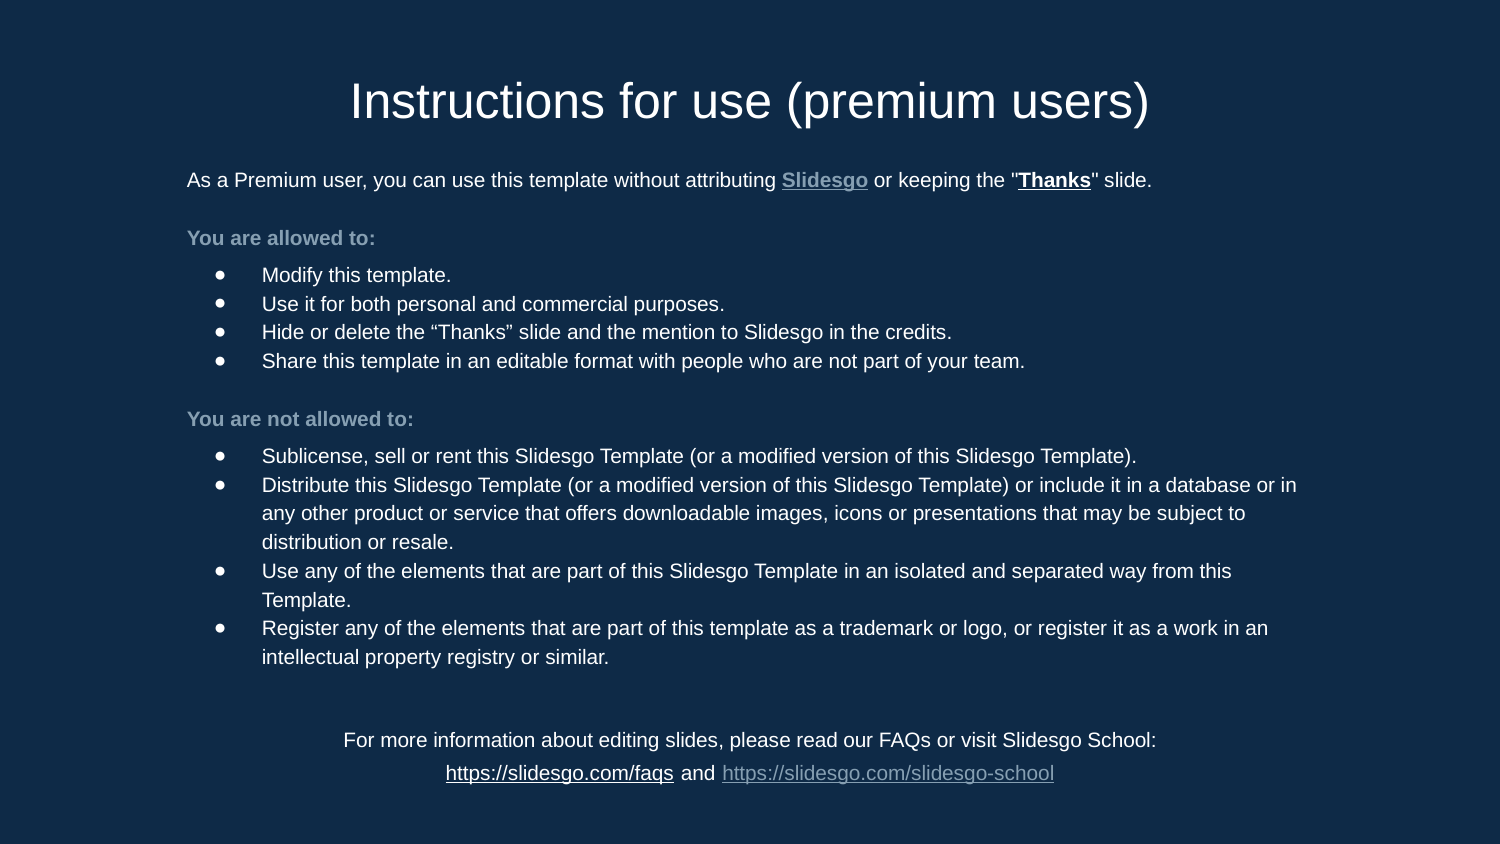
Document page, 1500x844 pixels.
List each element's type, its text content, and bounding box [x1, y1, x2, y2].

text_box As a Premium user, you can use this template without attributing Slidesgo or keeping the "Thanks" slide. You are allowed to: Modify this template. Use it for both personal and commercial purposes. Hide or delete the “Thanks” slide and the mention to Slidesgo in the credits. Share this template in an editable format with people who are not part of your team. You are not allowed to: Sublicense, sell or rent this Slidesgo Template (or a modified version of this Slidesgo Template). Distribute this Slidesgo Template (or a modified version of this Slidesgo Template) or include it in a database or in any other product or service that offers downloadable images, icons or presentations that may be subject to distribution or resale. Use any of the elements that are part of this Slidesgo Template in an isolated and separated way from this Template. Register any of the elements that are part of this template as a trademark or logo, or register it as a work in an intellectual property registry or similar. [171, 148, 1328, 707]
title Instructions for use (premium users) [171, 53, 1328, 133]
text_box For more information about editing slides, please read our FAQs or visit Slidesgo School: https://slidesgo.com/faqs and https://slidesgo.com/slidesgo-school [171, 707, 1328, 780]
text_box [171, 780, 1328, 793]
